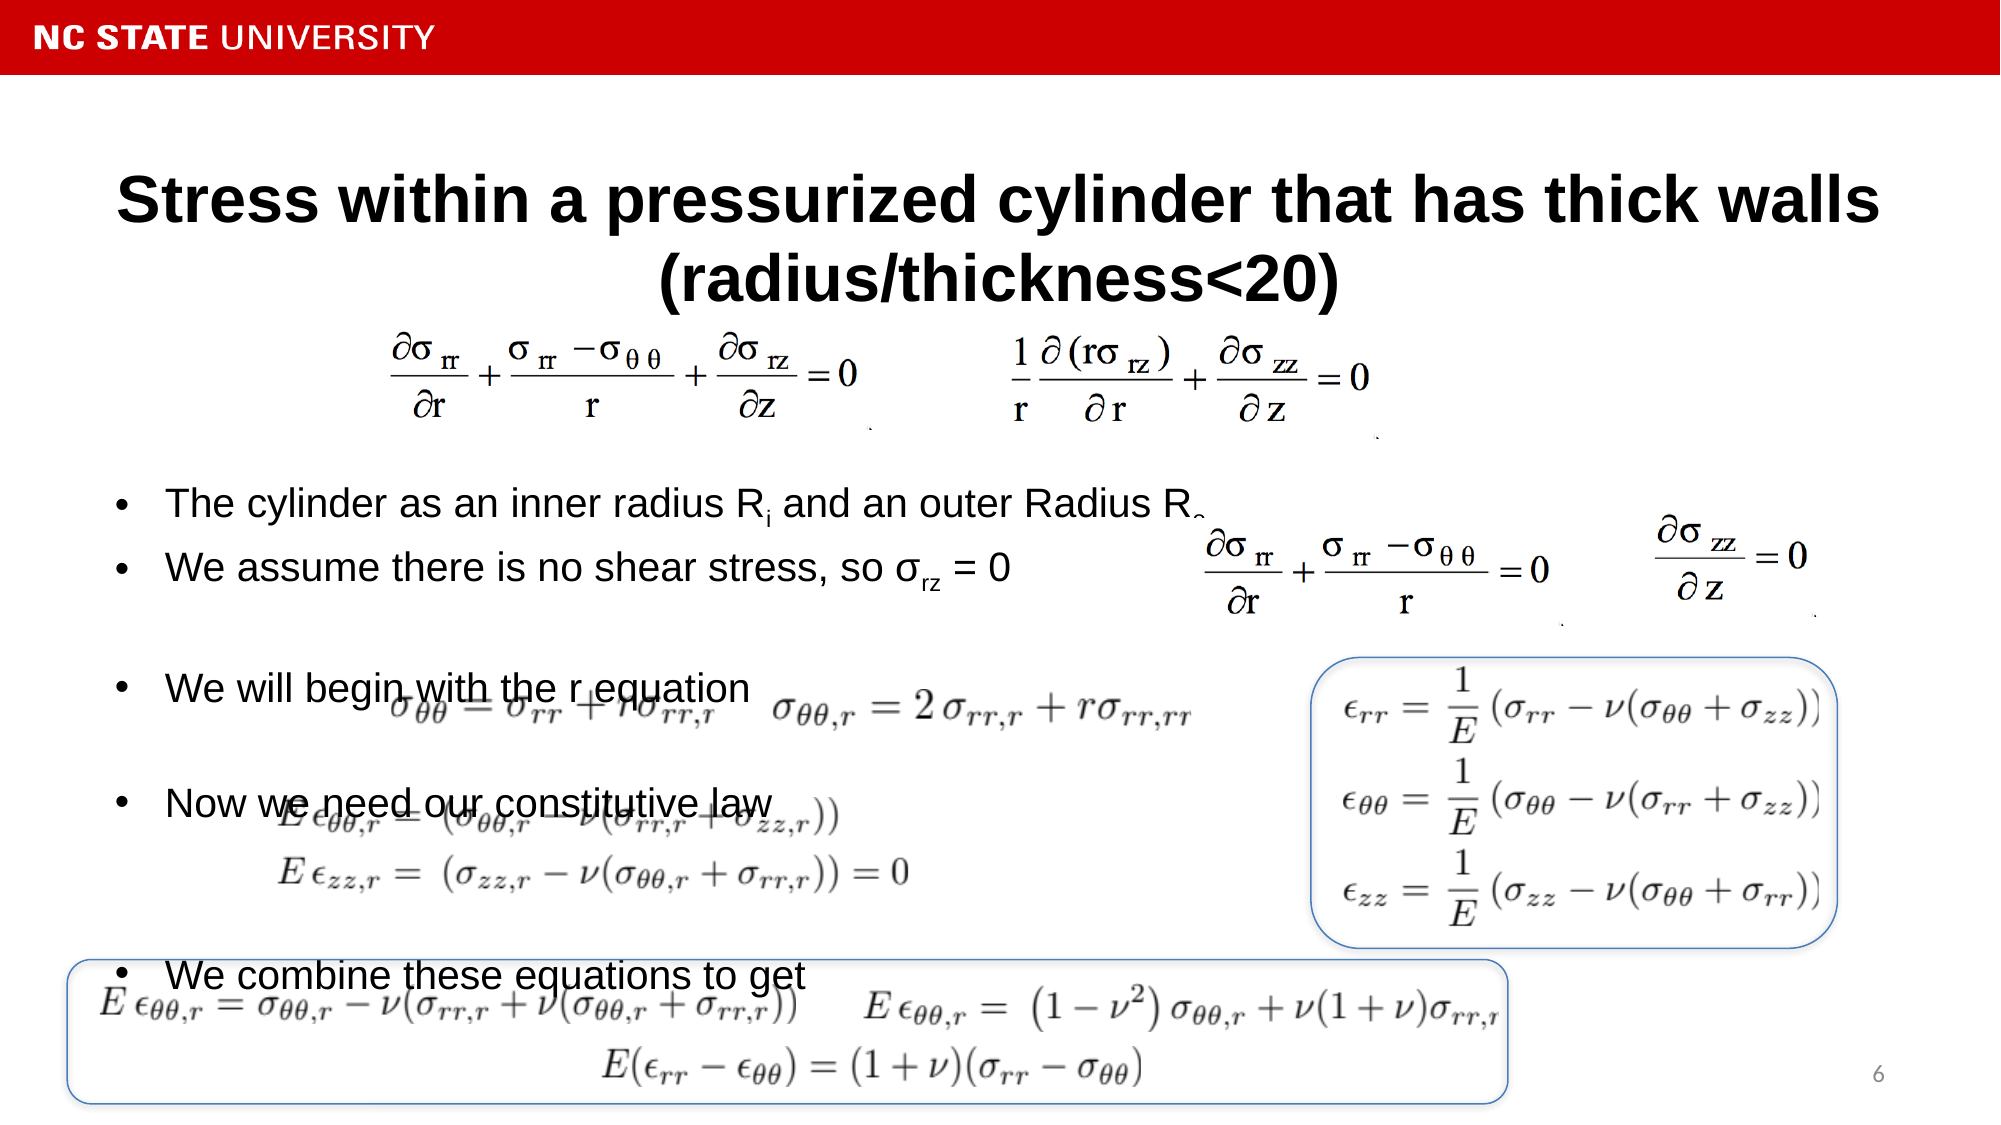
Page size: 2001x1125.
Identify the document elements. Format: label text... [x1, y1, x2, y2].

picture [601, 1046, 1142, 1087]
title Stress within a pressurized cylinder that has thick walls (radius/thickness<20) [99, 147, 1900, 323]
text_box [1190, 518, 1564, 627]
list The cylinder as an inner radius Ri and an outer Radius Ro We assume there is no shear stress, so σrz = 0 We will begin with the r equation Now we need our constitutive law We combine these equations to get [99, 354, 1900, 1005]
picture [0, 0, 2000, 75]
text_box [1824, 671, 1839, 935]
text_box [1310, 662, 1807, 950]
slide_number 6 [1504, 1042, 1900, 1103]
picture [276, 797, 909, 894]
picture [999, 316, 1379, 439]
picture [391, 688, 715, 729]
picture [1646, 495, 1817, 618]
text_box [66, 958, 1509, 1105]
picture [772, 688, 1192, 732]
picture [1342, 657, 1819, 936]
picture [376, 321, 872, 430]
picture [99, 983, 797, 1024]
picture [862, 983, 1499, 1032]
